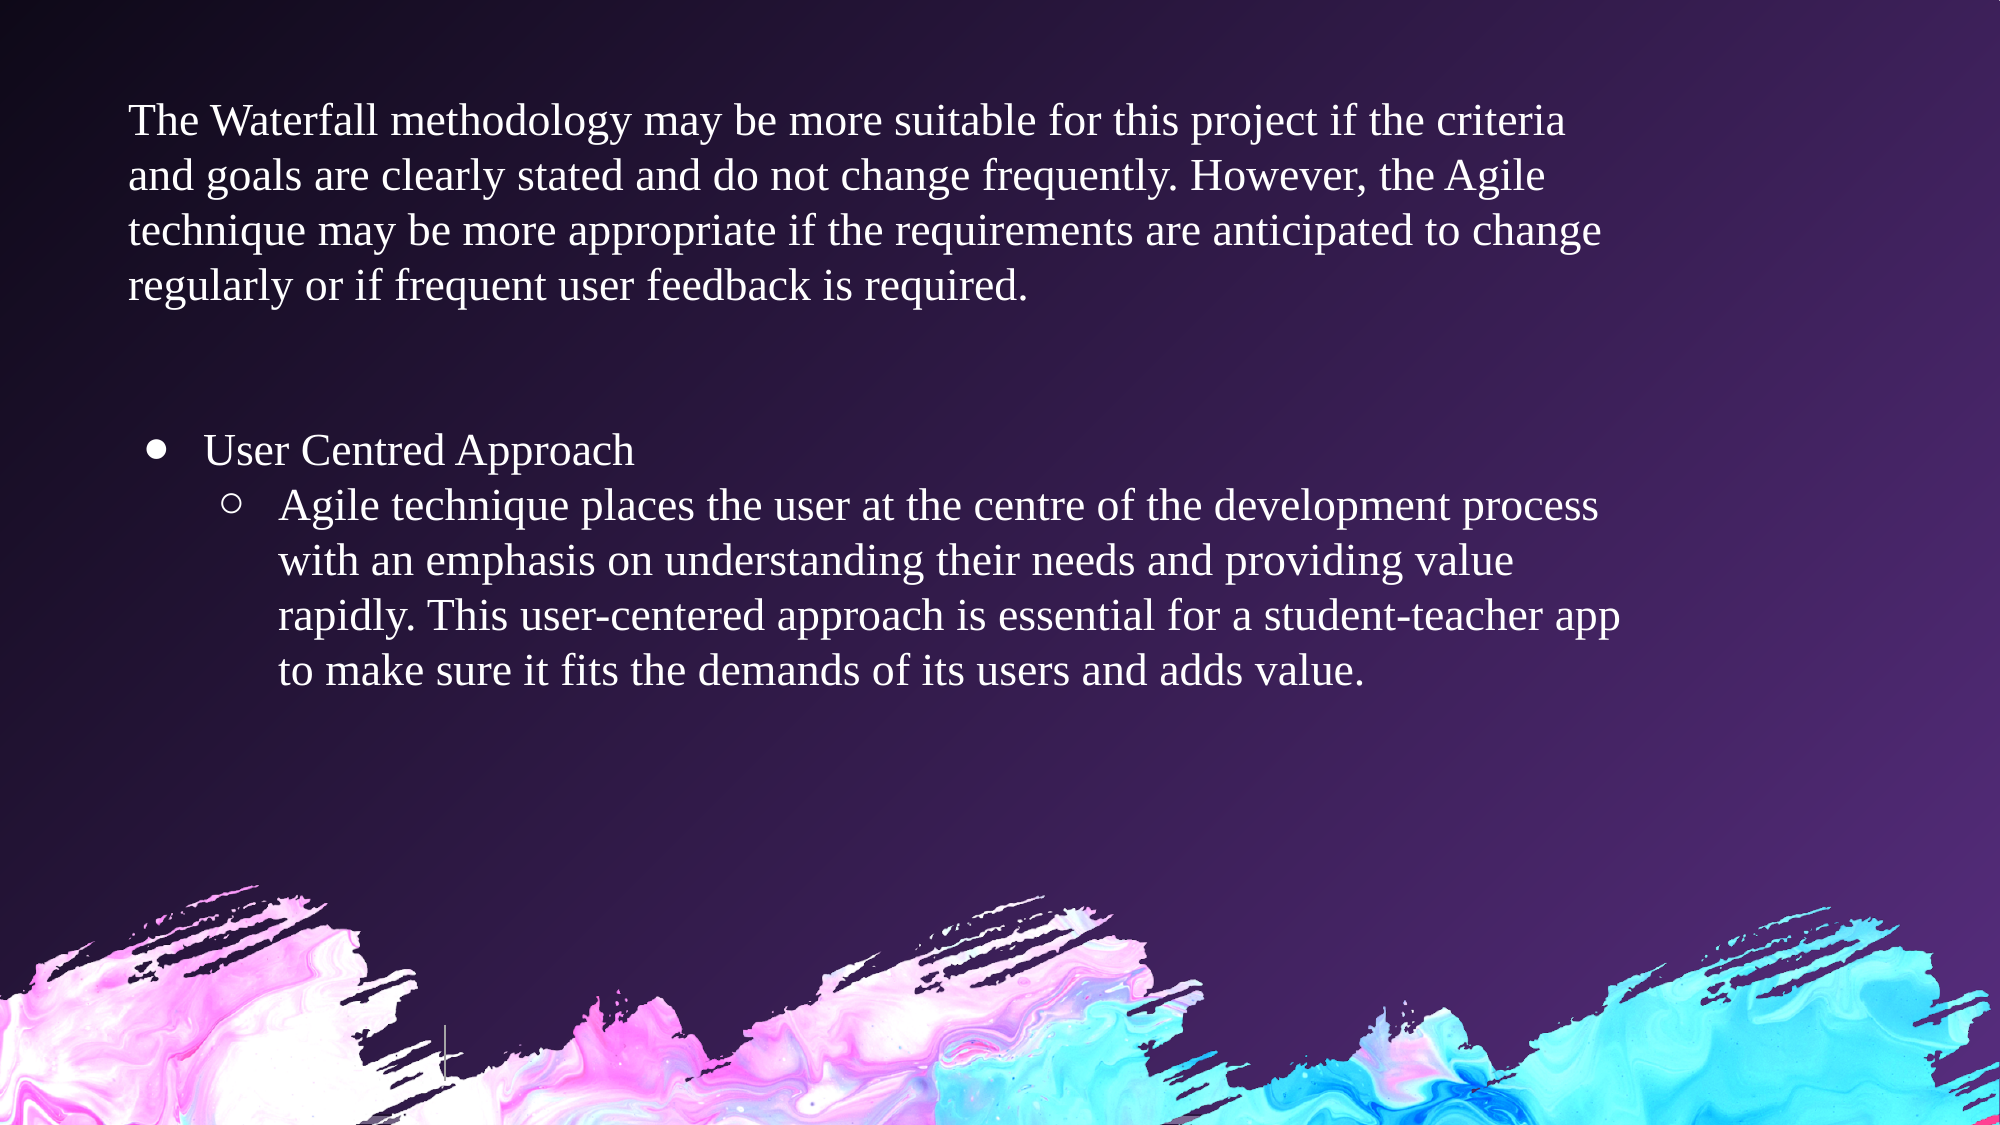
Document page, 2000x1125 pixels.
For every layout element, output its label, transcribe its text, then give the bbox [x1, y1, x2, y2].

text_box The Waterfall methodology may be more suitable for this project if the criteria and goals are clearly stated and do not change frequently. However, the Agile technique may be more appropriate if the requirements are anticipated to change regularly or if frequent user feedback is required. User Centred Approach Agile technique places the user at the centre of the development process with an emphasis on understanding their needs and providing value rapidly. This user-centered approach is essential for a student-teacher app to make sure it fits the demands of its users and adds value. [113, 74, 1656, 820]
picture [0, 811, 2000, 1125]
